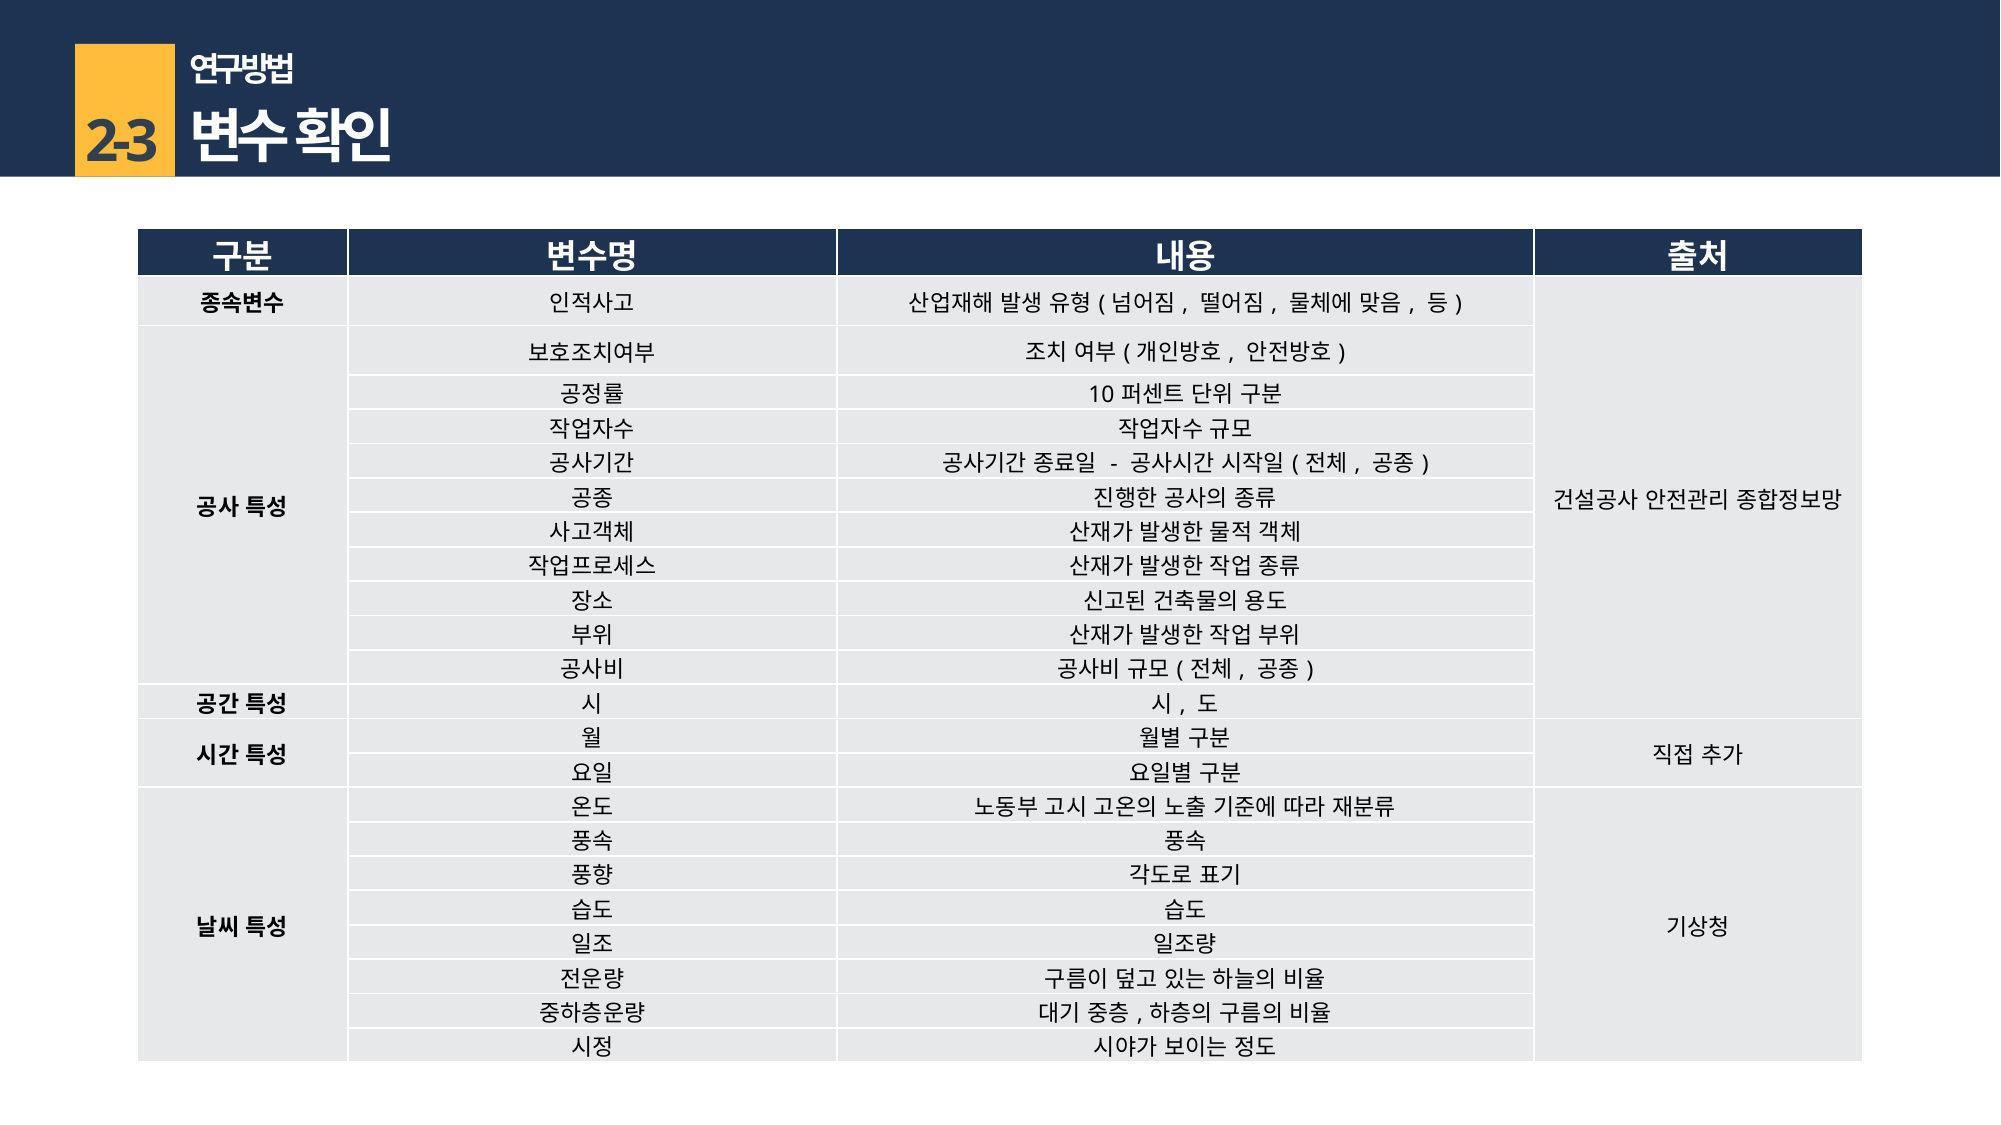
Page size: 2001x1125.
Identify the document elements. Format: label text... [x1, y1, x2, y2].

table_cell 요일별 구분 [838, 754, 1533, 786]
table_header 변수명 [349, 229, 836, 275]
table_cell 대기 중층,하층의 구름의 비율 [838, 994, 1533, 1027]
table_cell 공정률 [349, 376, 836, 408]
table_cell 작업자수 [349, 410, 836, 443]
table_cell 공사 특성 [138, 326, 347, 683]
table_cell 일조 [349, 926, 836, 958]
table_cell 월 [349, 719, 836, 752]
table_cell 공사비 [349, 651, 836, 683]
table_cell 구름이 덮고 있는 하늘의 비율 [838, 960, 1533, 993]
table_cell 장소 [349, 582, 836, 615]
table_cell 10퍼센트 단위 구분 [838, 376, 1533, 408]
table_cell 신고된 건축물의 용도 [838, 582, 1533, 615]
table_cell 공간 특성 [138, 685, 347, 718]
table_cell 보호조치여부 [349, 326, 836, 374]
table_cell 노동부 고시 고온의 노출 기준에 따라 재분류 [838, 788, 1533, 821]
table_cell 진행한 공사의 종류 [838, 479, 1533, 511]
table_cell 풍속 [838, 823, 1533, 855]
table_cell 직접 추가 [1535, 719, 1862, 786]
table_cell 종속변수 [138, 277, 347, 325]
table_cell 풍속 [349, 823, 836, 855]
table_cell 산재가 발생한 물적 객체 [838, 513, 1533, 546]
table_cell 공종 [349, 479, 836, 511]
table_cell 시, 도 [838, 685, 1533, 718]
table_cell 부위 [349, 616, 836, 649]
table_header 출처 [1535, 229, 1862, 275]
table_cell 온도 [349, 788, 836, 821]
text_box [0, 0, 2000, 182]
table_cell 요일 [349, 754, 836, 786]
table_cell 산업재해 발생 유형(넘어짐, 떨어짐, 물체에 맞음, 등) [838, 277, 1533, 325]
table_cell 인적사고 [349, 277, 836, 325]
table_cell 일조량 [838, 926, 1533, 958]
table_cell 월별 구분 [838, 719, 1533, 752]
table_cell 산재가 발생한 작업 부위 [838, 616, 1533, 649]
table_cell 작업프로세스 [349, 548, 836, 580]
table_cell 공사기간 [349, 444, 836, 477]
table_cell 시야가 보이는 정도 [838, 1029, 1533, 1061]
table_cell 습도 [349, 891, 836, 924]
table_cell 조치 여부(개인방호, 안전방호) [838, 326, 1533, 374]
table_cell 작업자수 규모 [838, 410, 1533, 443]
table_cell 사고객체 [349, 513, 836, 546]
table_cell 각도로 표기 [838, 857, 1533, 889]
table_header 내용 [838, 229, 1533, 275]
table_cell 습도 [838, 891, 1533, 924]
table_cell 시 [349, 685, 836, 718]
table_cell 풍향 [349, 857, 836, 889]
table_cell 시정 [349, 1029, 836, 1061]
table_header 구분 [138, 229, 347, 275]
table_cell 날씨 특성 [138, 788, 347, 1061]
table_cell 공사기간 종료일 - 공사시간 시작일(전체, 공종) [838, 444, 1533, 477]
table_cell 공사비 규모(전체, 공종) [838, 651, 1533, 683]
table_cell 산재가 발생한 작업 종류 [838, 548, 1533, 580]
table_cell 기상청 [1535, 788, 1862, 1061]
table_cell 건설공사 안전관리 종합정보망 [1535, 277, 1862, 718]
table_cell 시간 특성 [138, 719, 347, 786]
table_cell 전운량 [349, 960, 836, 993]
table_cell 중하층운량 [349, 994, 836, 1027]
